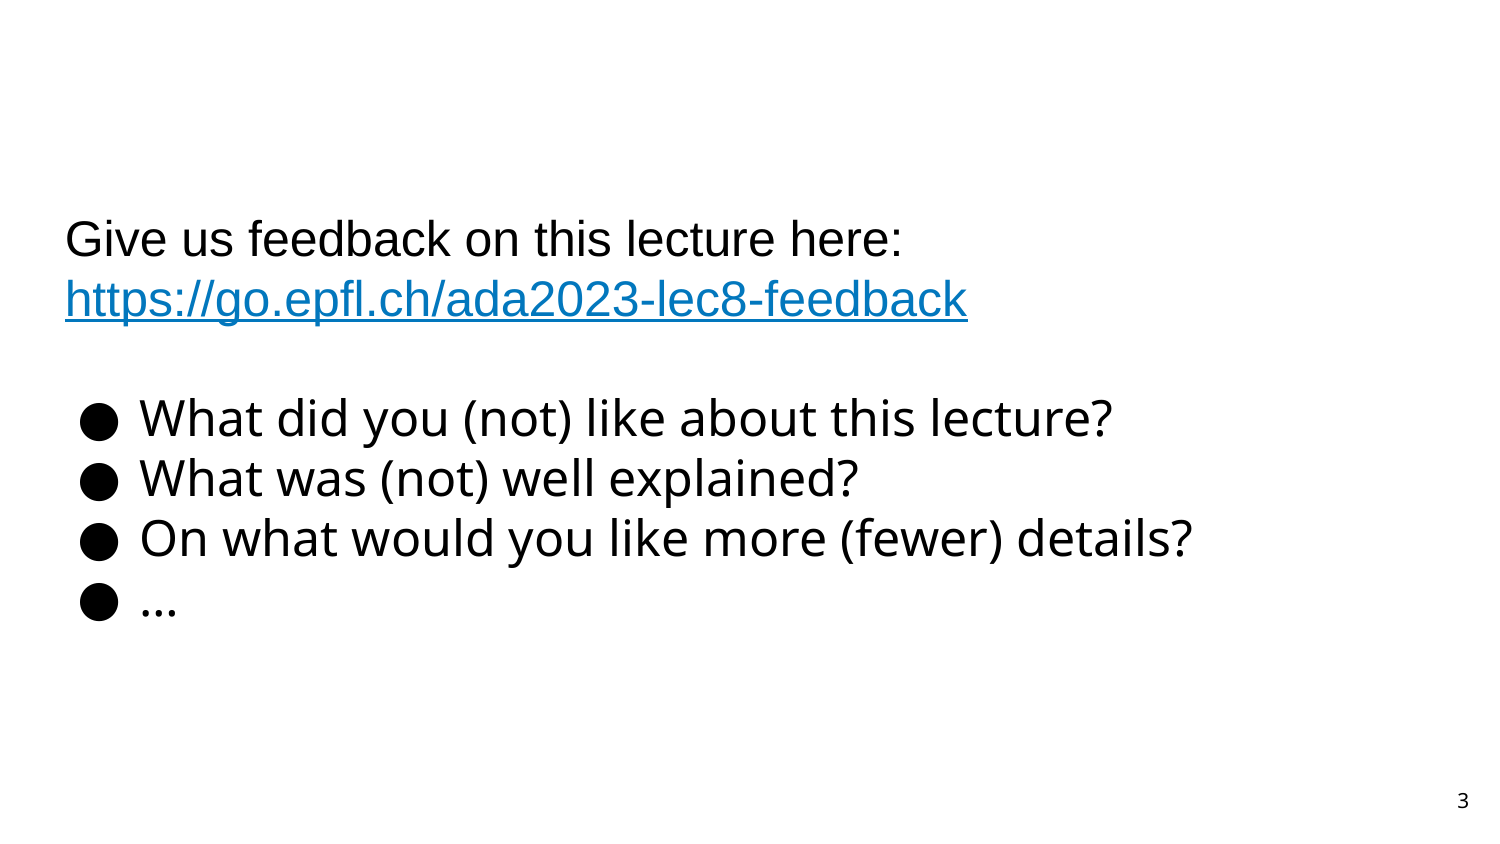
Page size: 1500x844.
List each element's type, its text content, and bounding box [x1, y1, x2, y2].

text_box Give us feedback on this lecture here: https://go.epfl.ch/ada2023-lec8-feedback What did you (not) like about this lecture? What was (not) well explained? On what would you like more (fewer) details? … [49, 191, 1471, 778]
slide_number ‹#› [1394, 769, 1484, 834]
